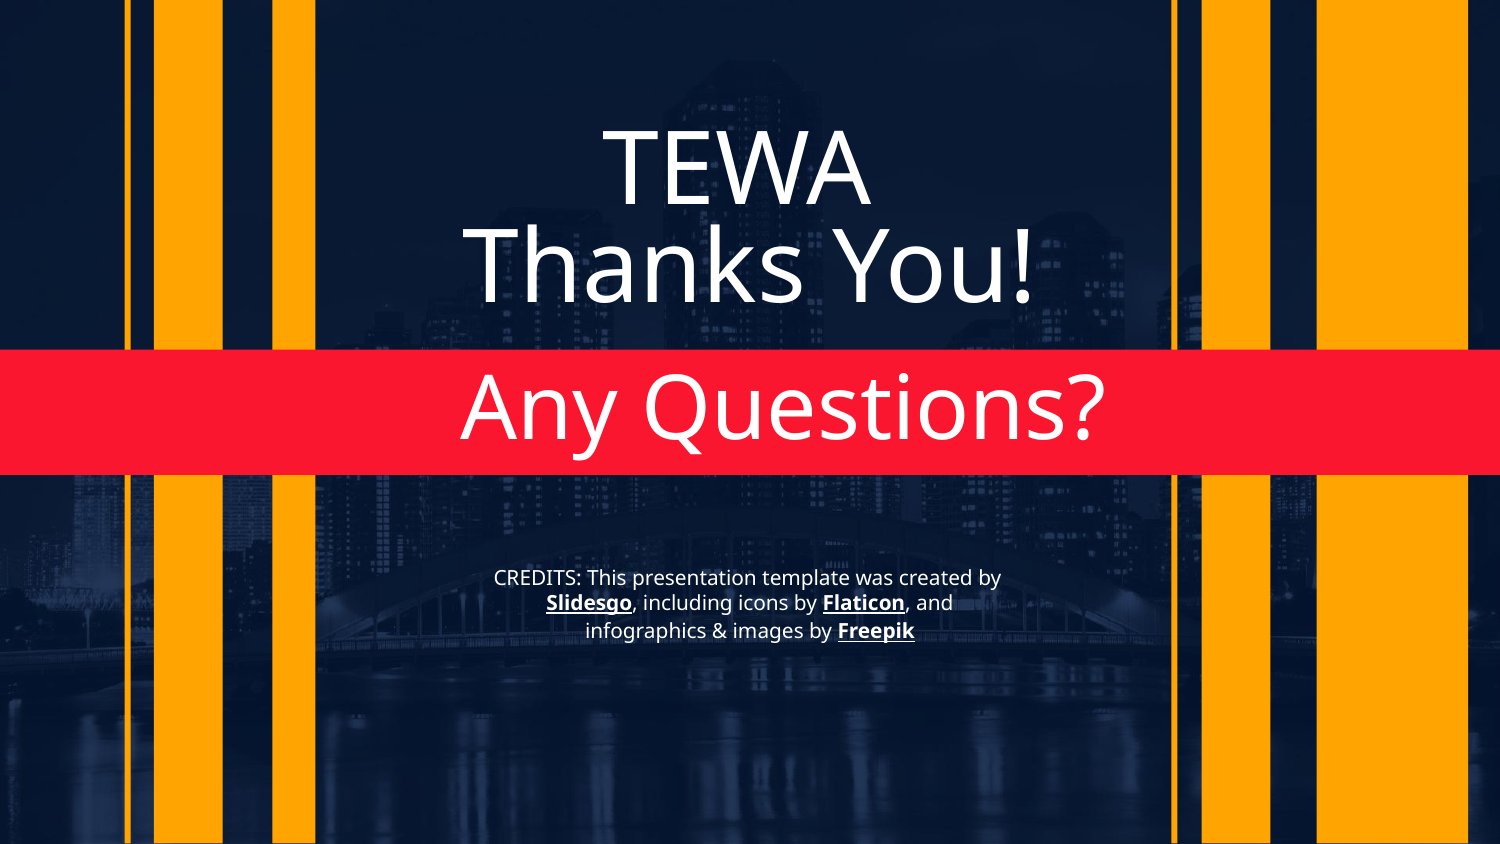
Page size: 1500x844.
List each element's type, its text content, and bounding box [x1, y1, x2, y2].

picture [1469, 475, 1500, 844]
picture [131, 475, 153, 844]
picture [131, 0, 153, 349]
picture [1178, 0, 1201, 349]
title TEWA Thanks You! [344, 111, 1156, 302]
picture [223, 0, 272, 349]
title Any Questions? [378, 355, 1189, 495]
picture [316, 475, 1171, 844]
picture [1271, 0, 1316, 349]
text_box [0, 349, 1500, 475]
picture [1469, 0, 1500, 349]
picture [223, 475, 272, 844]
picture [1178, 475, 1201, 844]
picture [1271, 475, 1316, 844]
picture [0, 0, 124, 349]
picture [0, 475, 124, 844]
picture [316, 0, 1171, 349]
